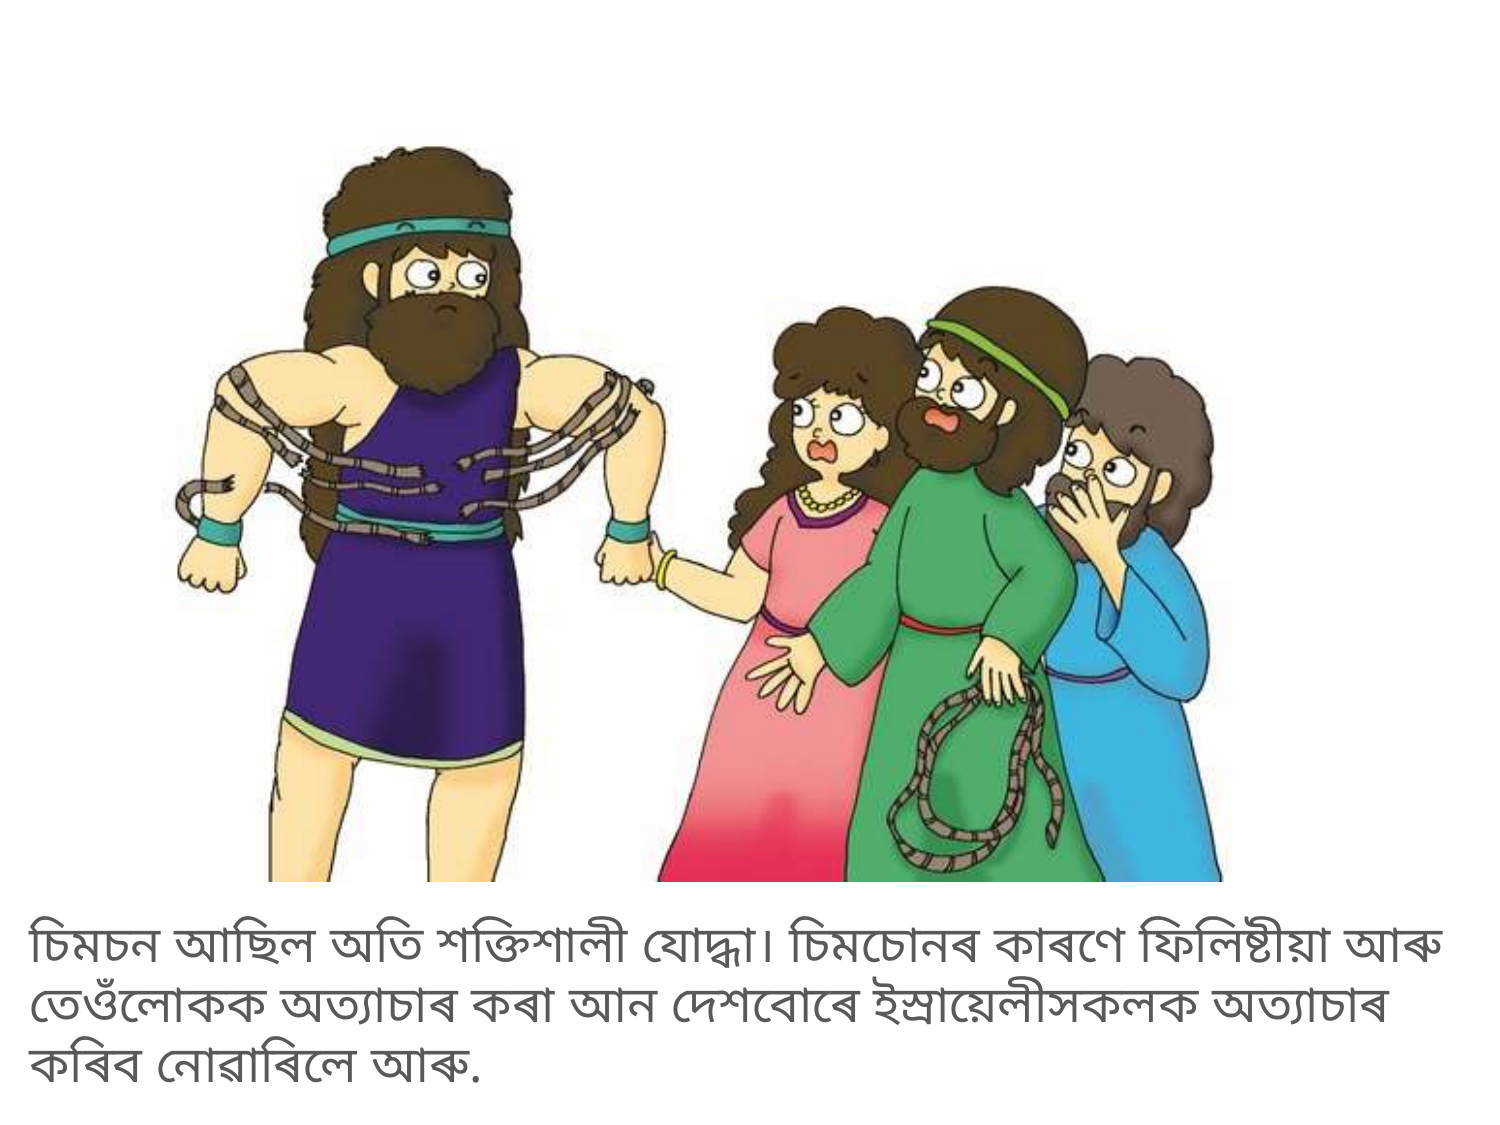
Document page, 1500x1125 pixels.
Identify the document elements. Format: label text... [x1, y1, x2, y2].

text_box চিমচন আছিল অতি শক্তিশালী যোদ্ধা। চিমচোনৰ কাৰণে ফিলিষ্টীয়া আৰু তেওঁলোকক অত্যাচাৰ কৰা আন দেশবোৰে ইস্ৰায়েলীসকলক অত্যাচাৰ কৰিব নোৱাৰিলে আৰু. [14, 905, 1486, 1100]
picture [147, 54, 1406, 882]
